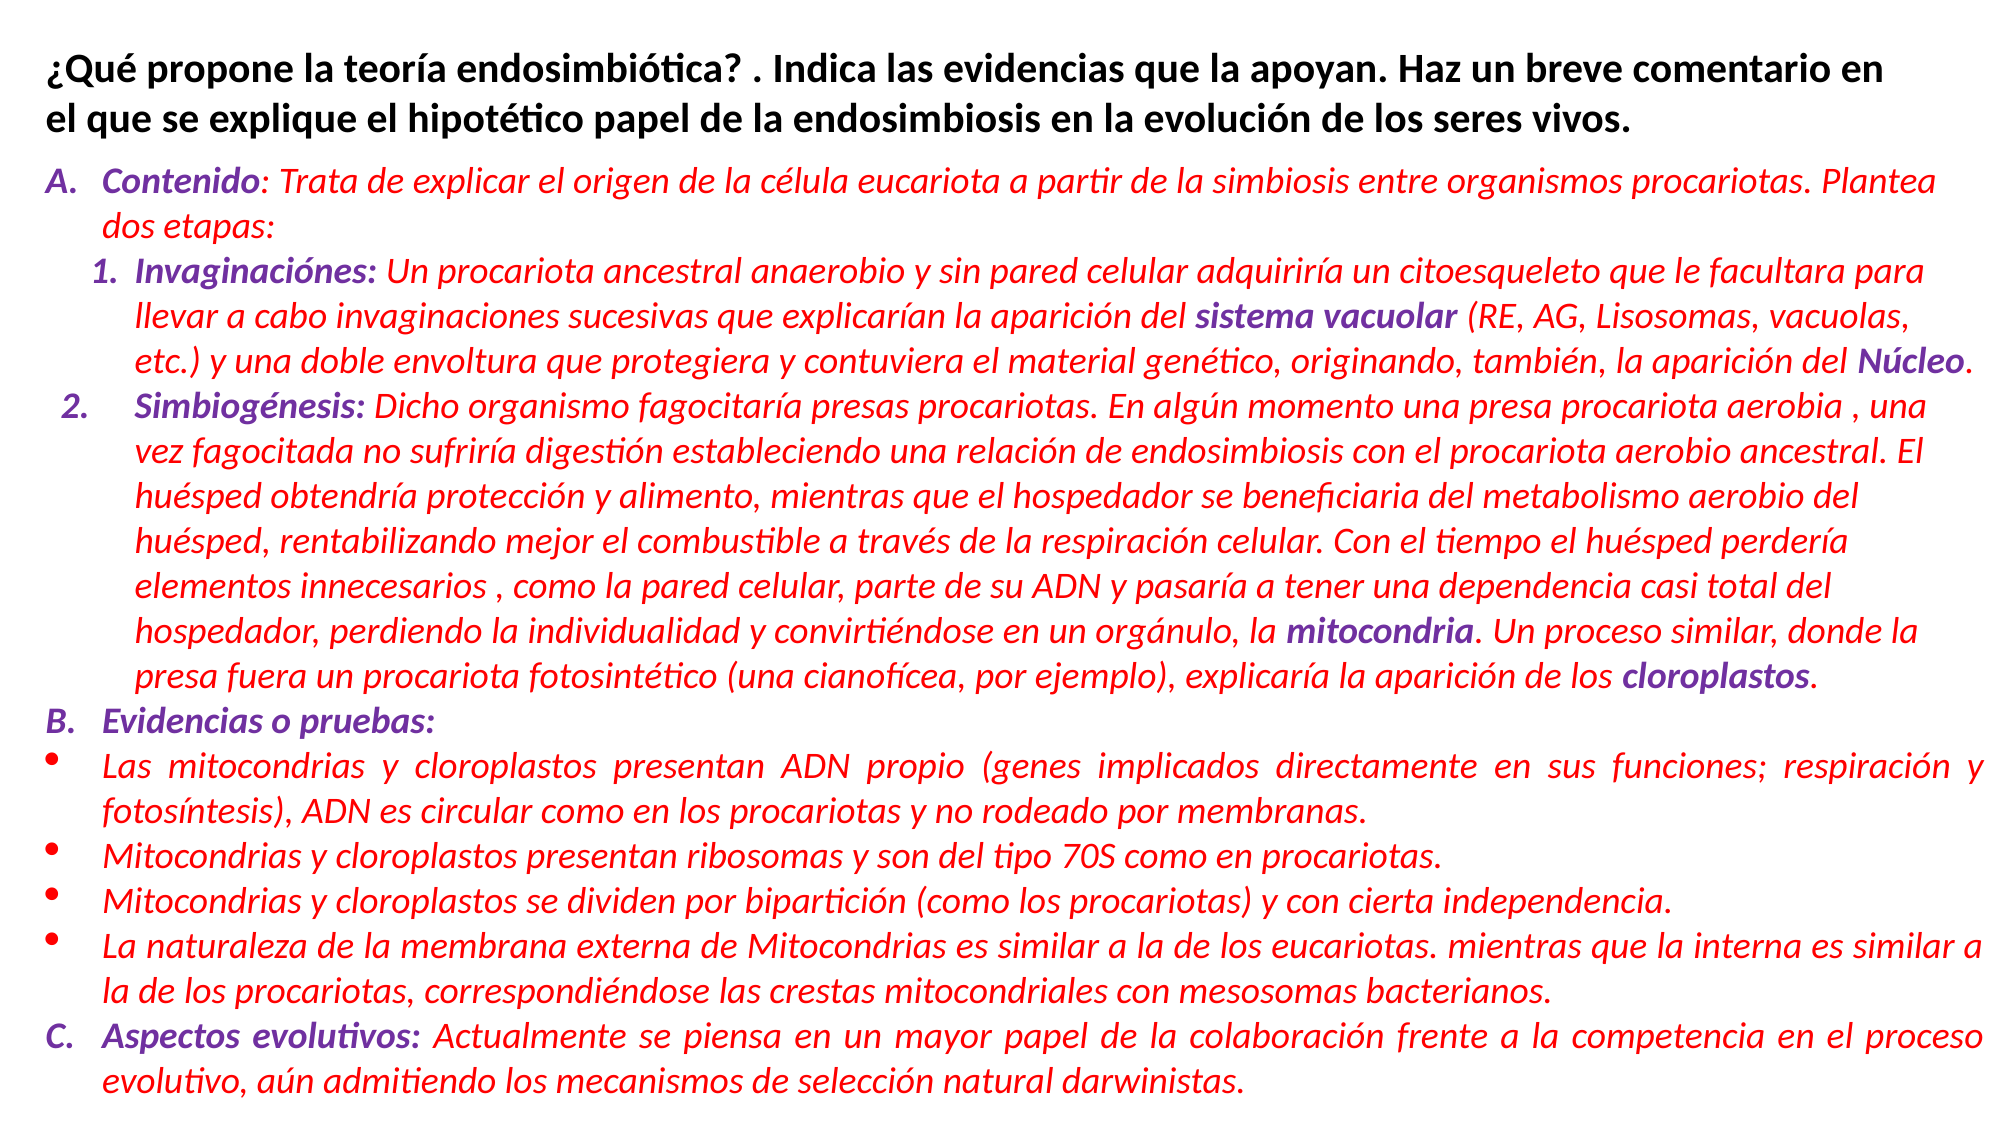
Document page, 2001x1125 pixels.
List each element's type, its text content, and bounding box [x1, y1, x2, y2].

text_box Contenido: Trata de explicar el origen de la célula eucariota a partir de la simbiosis entre organismos procariotas. Plantea dos etapas: Invaginaciónes: Un procariota ancestral anaerobio y sin pared celular adquiriría un citoesqueleto que le facultara para llevar a cabo invaginaciones sucesivas que explicarían la aparición del sistema vacuolar (RE, AG, Lisosomas, vacuolas, etc.) y una doble envoltura que protegiera y contuviera el material genético, originando, también, la aparición del Núcleo. Simbiogénesis: Dicho organismo fagocitaría presas procariotas. En algún momento una presa procariota aerobia , una vez fagocitada no sufriría digestión estableciendo una relación de endosimbiosis con el procariota aerobio ancestral. El huésped obtendría protección y alimento, mientras que el hospedador se beneficiaria del metabolismo aerobio del huésped, rentabilizando mejor el combustible a través de la respiración celular. Con el tiempo el huésped perdería elementos innecesarios , como la pared celular, parte de su ADN y pasaría a tener una dependencia casi total del hospedador, perdiendo la individualidad y convirtiéndose en un orgánulo, la mitocondria. Un proceso similar, donde la presa fuera un procariota fotosintético (una cianofícea, por ejemplo), explicaría la aparición de los cloroplastos. Evidencias o pruebas: Las mitocondrias y cloroplastos presentan ADN propio (genes implicados directamente en sus funciones; respiración y fotosíntesis), ADN es circular como en los procariotas y no rodeado por membranas. Mitocondrias y cloroplastos presentan ribosomas y son del tipo 70S como en procariotas. Mitocondrias y cloroplastos se dividen por bipartición (como los procariotas) y con cierta independencia. La naturaleza de la membrana externa de Mitocondrias es similar a la de los eucariotas. mientras que la interna es similar a la de los procariotas, correspondiéndose las crestas mitocondriales con mesosomas bacterianos. Aspectos evolutivos: Actualmente se piensa en un mayor papel de la colaboración frente a la competencia en el proceso evolutivo, aún admitiendo los mecanismos de selección natural darwinistas. [30, 149, 2000, 1109]
text_box ¿Qué propone la teoría endosimbiótica? . Indica las evidencias que la apoyan. Haz un breve comentario en el que se explique el hipotético papel de la endosimbiosis en la evolución de los seres vivos. [30, 33, 1925, 148]
